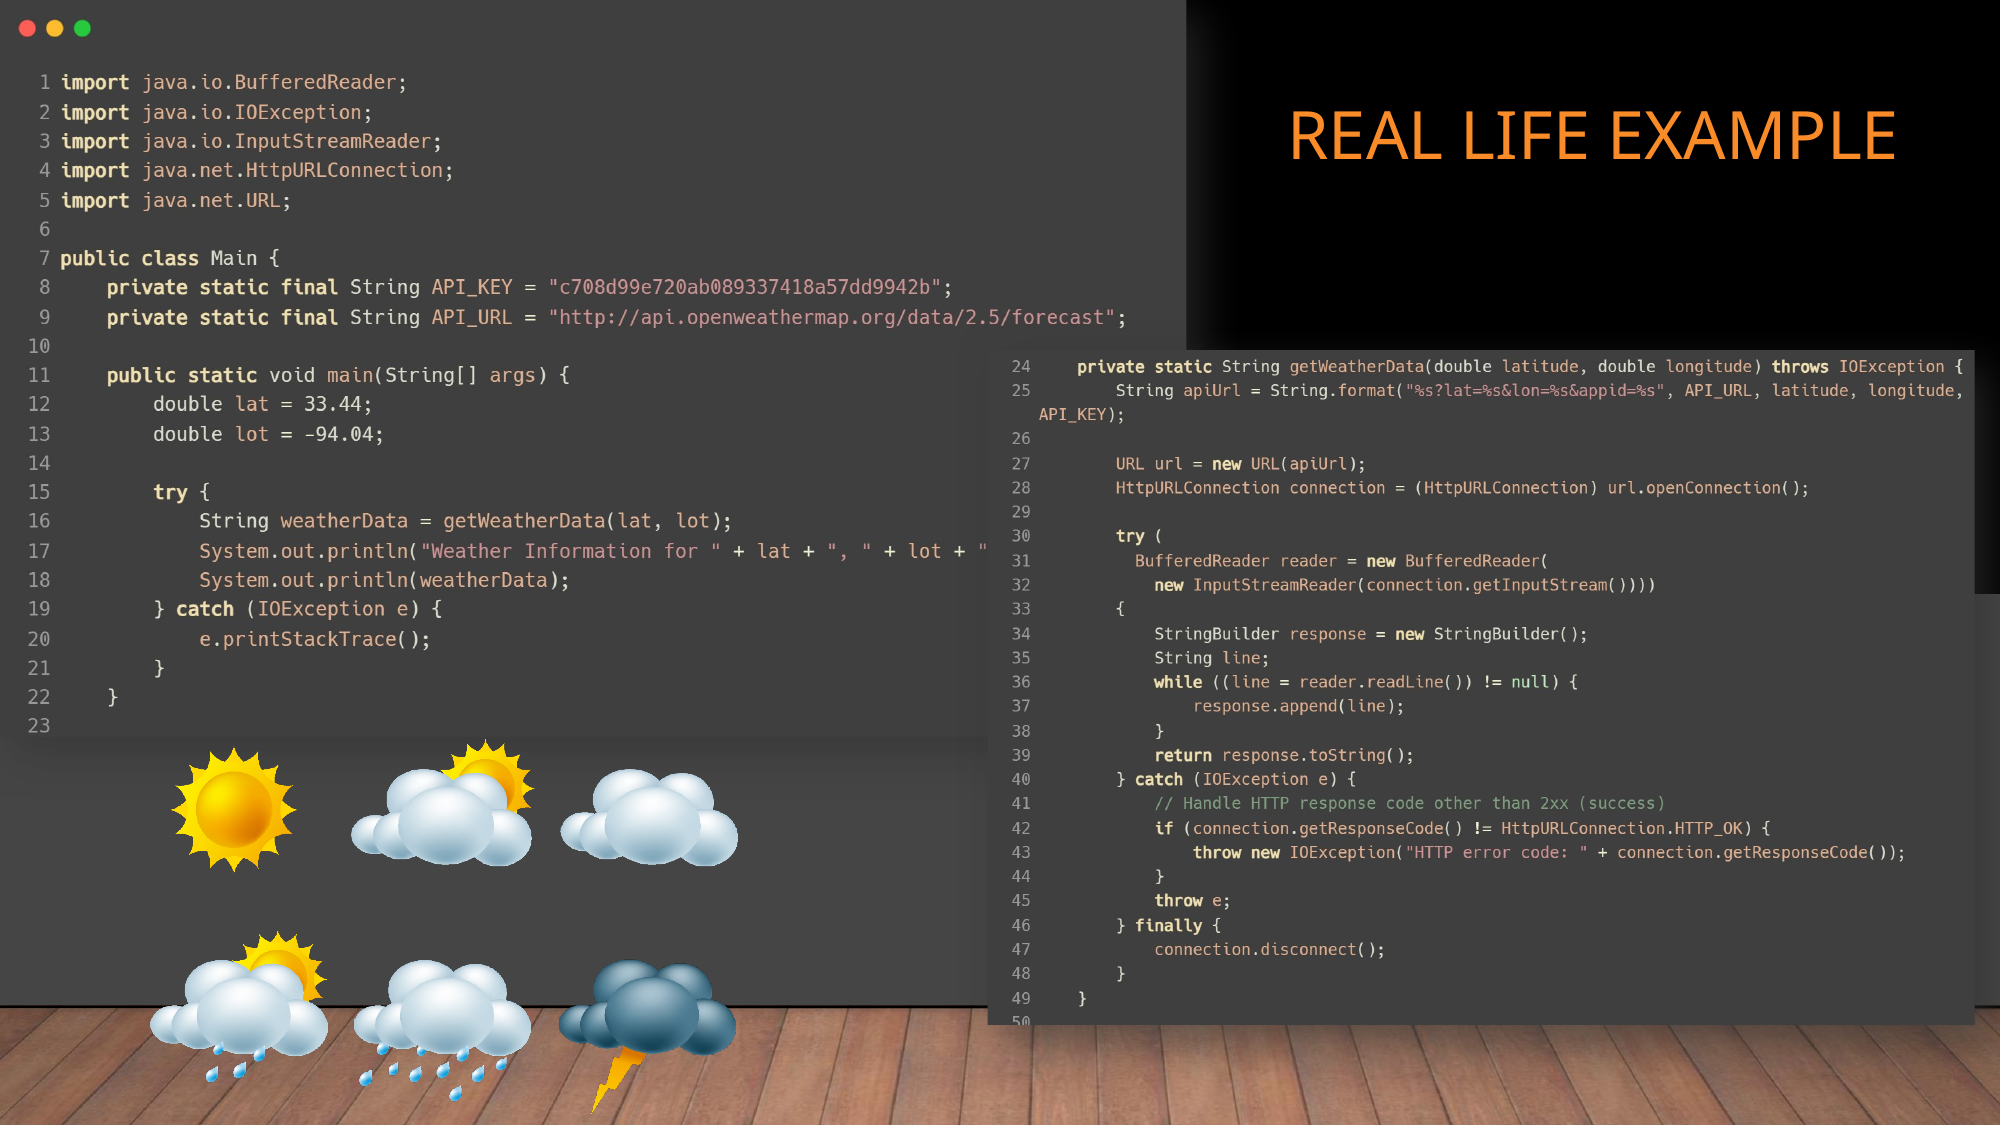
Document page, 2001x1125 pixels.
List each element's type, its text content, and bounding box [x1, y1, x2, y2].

picture [0, 0, 2000, 1125]
title REAL LIFE EXAMPLE [1287, 93, 2000, 255]
